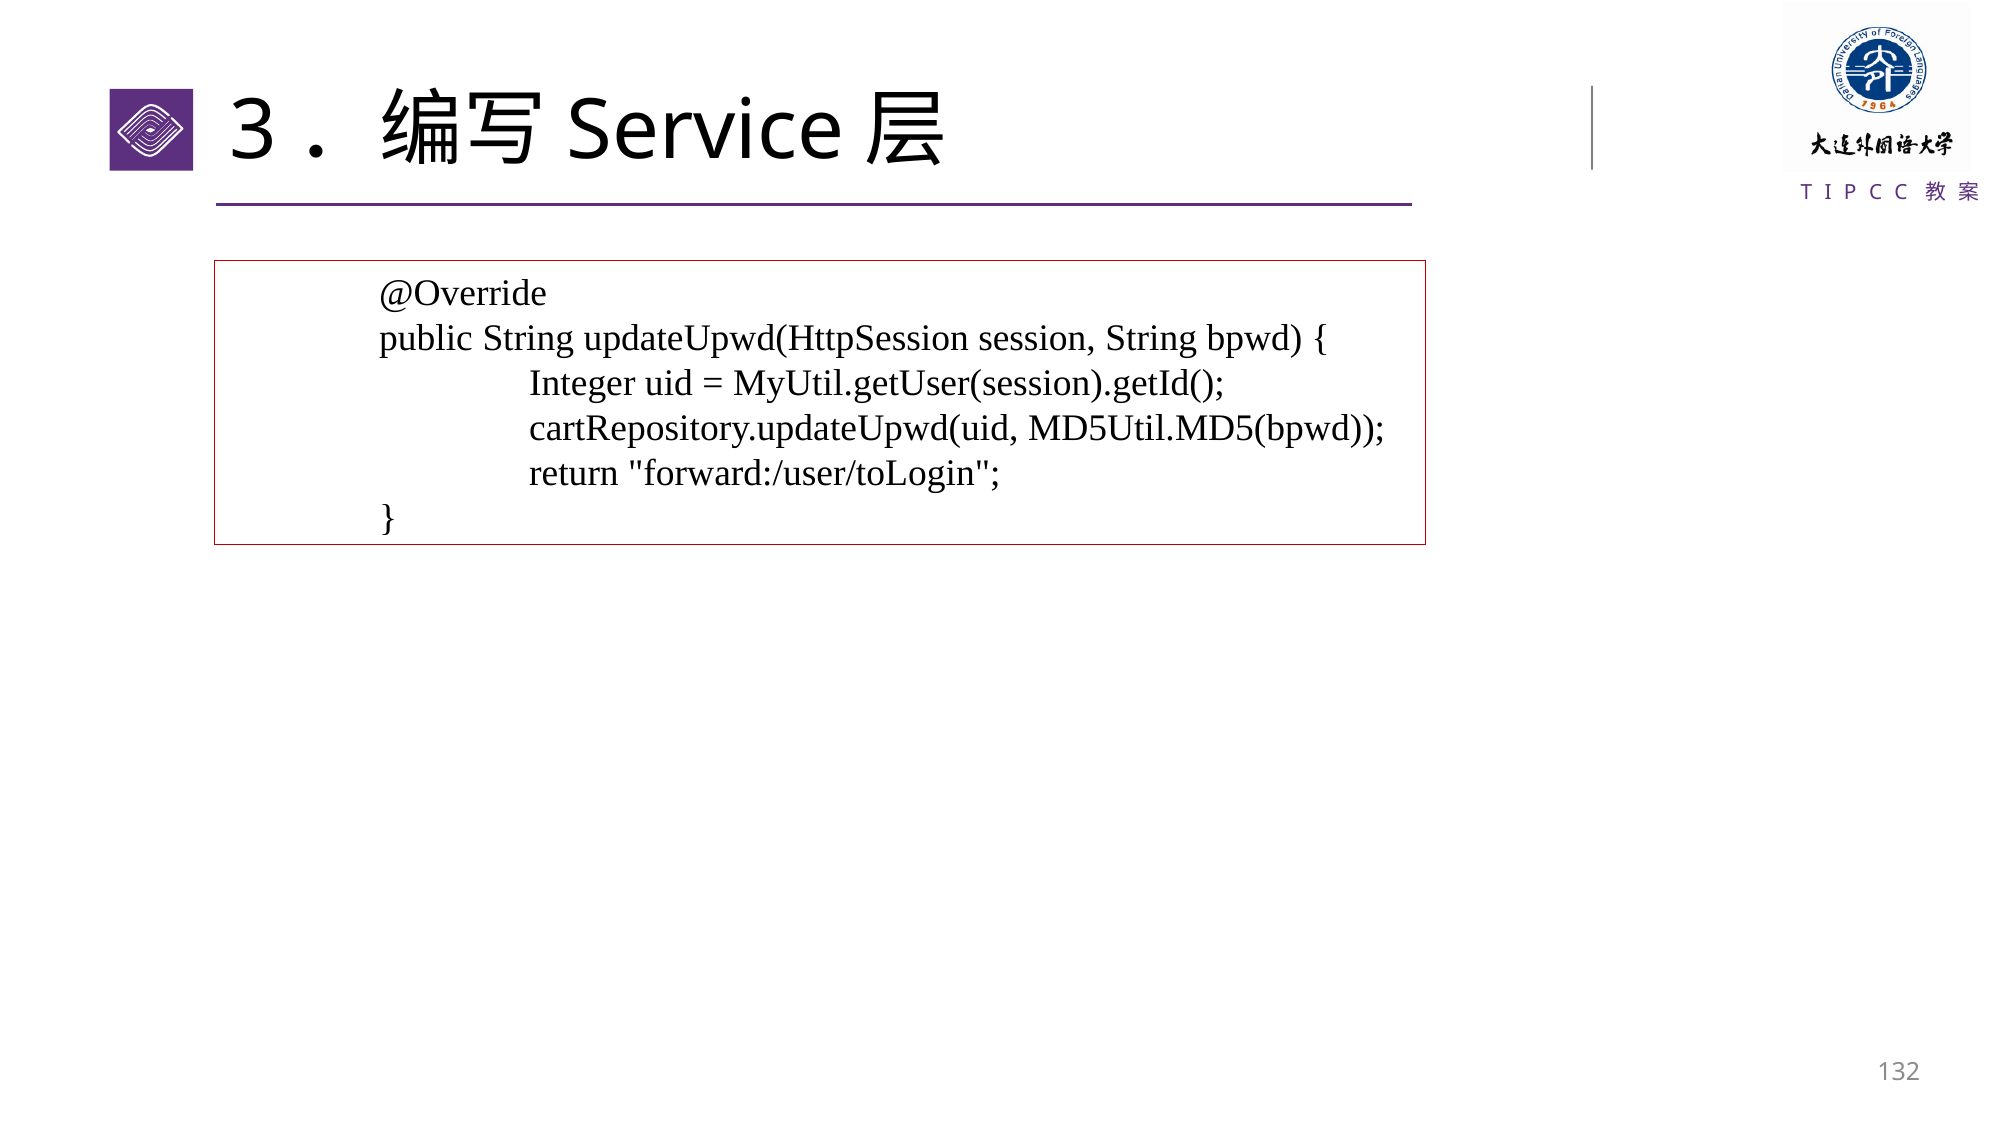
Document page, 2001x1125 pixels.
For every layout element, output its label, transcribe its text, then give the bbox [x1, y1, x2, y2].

slide_number 131 [1485, 1042, 1936, 1103]
text_box @Override public String updateUpwd(HttpSession session, String bpwd) { Integer uid = MyUtil.getUser(session).getId(); cartRepository.updateUpwd(uid, MD5Util.MD5(bpwd)); return "forward:/user/toLogin"; } [214, 260, 1426, 545]
title 3．编写Service层 [214, 59, 1564, 205]
picture [1782, 2, 1971, 172]
